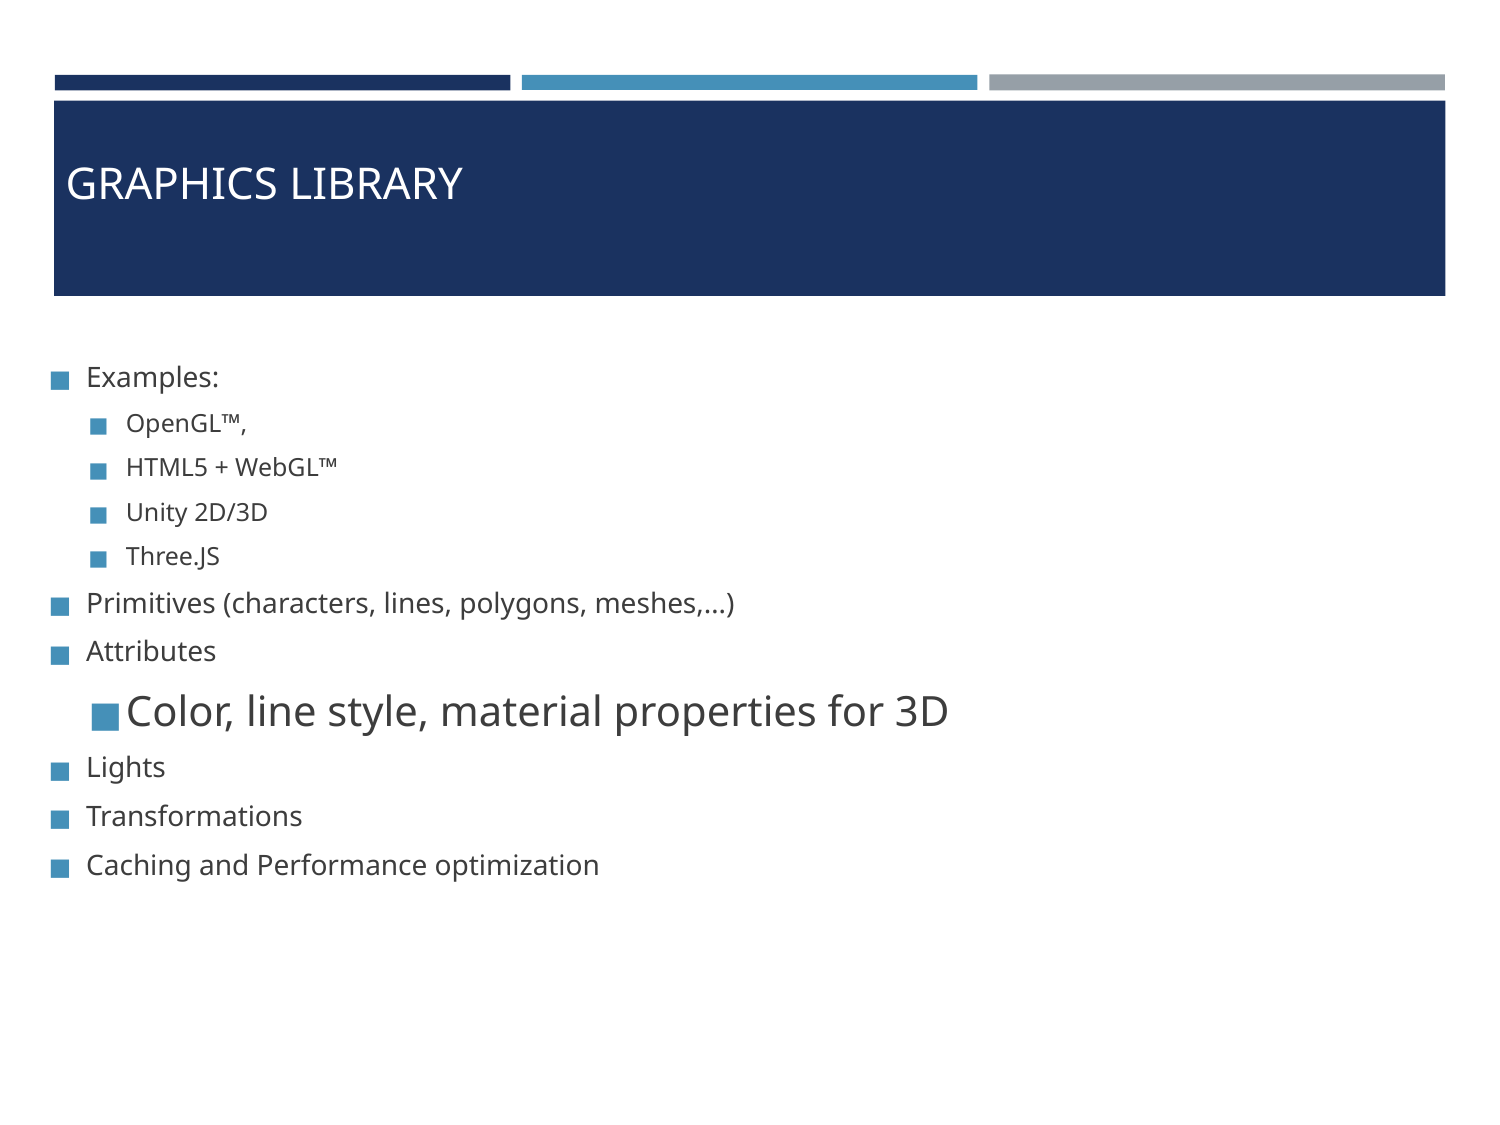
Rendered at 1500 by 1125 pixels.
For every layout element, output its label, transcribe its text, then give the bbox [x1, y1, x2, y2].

title GRAPHICS LIBRARY [50, 140, 1401, 216]
list Examples: OpenGL™, HTML5 + WebGL™ Unity 2D/3D Three.JS Primitives (characters, lines, polygons, meshes,…) Attributes Color, line style, material properties for 3D Lights Transformations Caching and Performance optimization [33, 274, 1457, 966]
